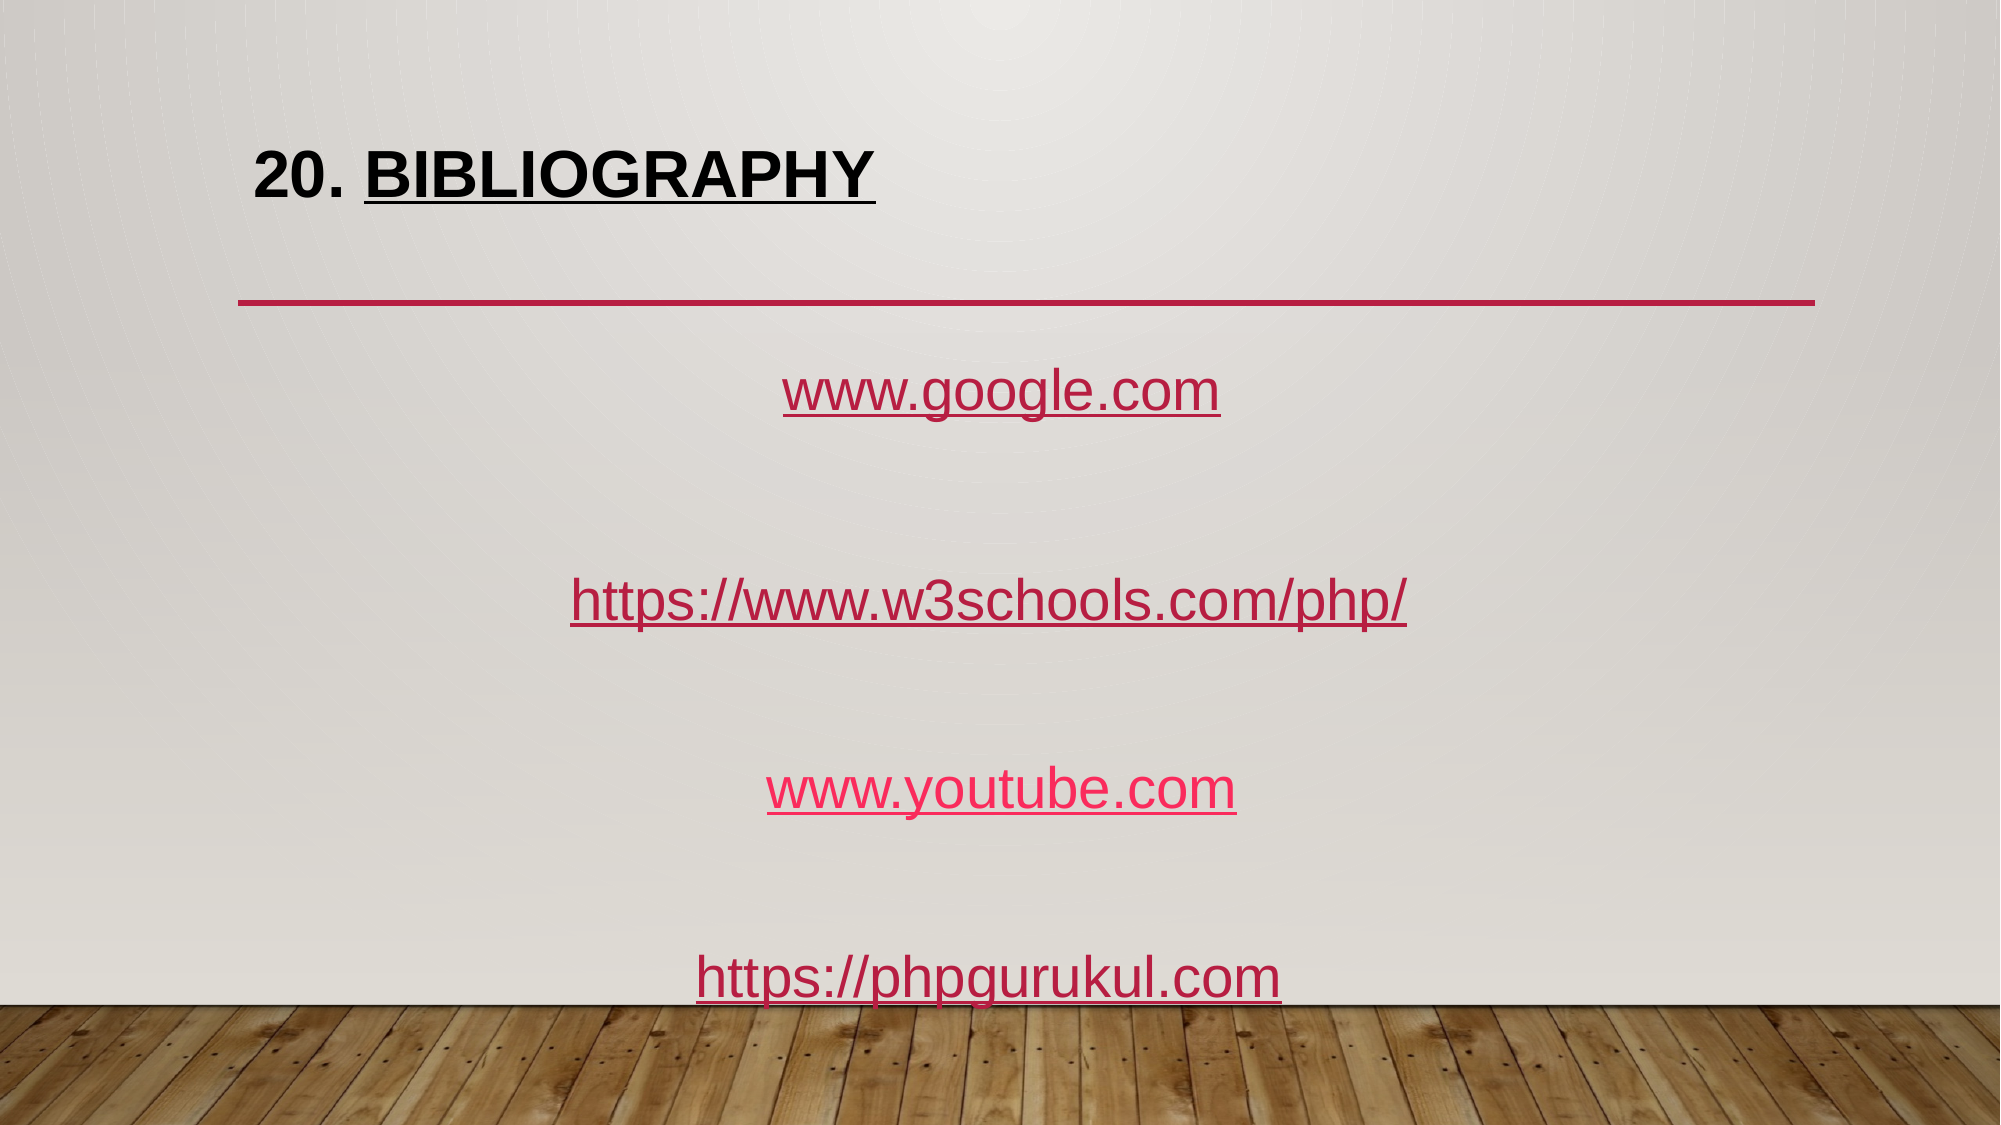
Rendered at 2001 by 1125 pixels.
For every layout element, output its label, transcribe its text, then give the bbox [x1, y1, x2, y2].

list www.google.com https://www.w3schools.com/php/ www.youtube.com https://phpgurukul.com [238, 330, 1814, 993]
picture [0, 1005, 2000, 1125]
title 20. BIBLIOGRAPHY [238, 131, 1814, 305]
